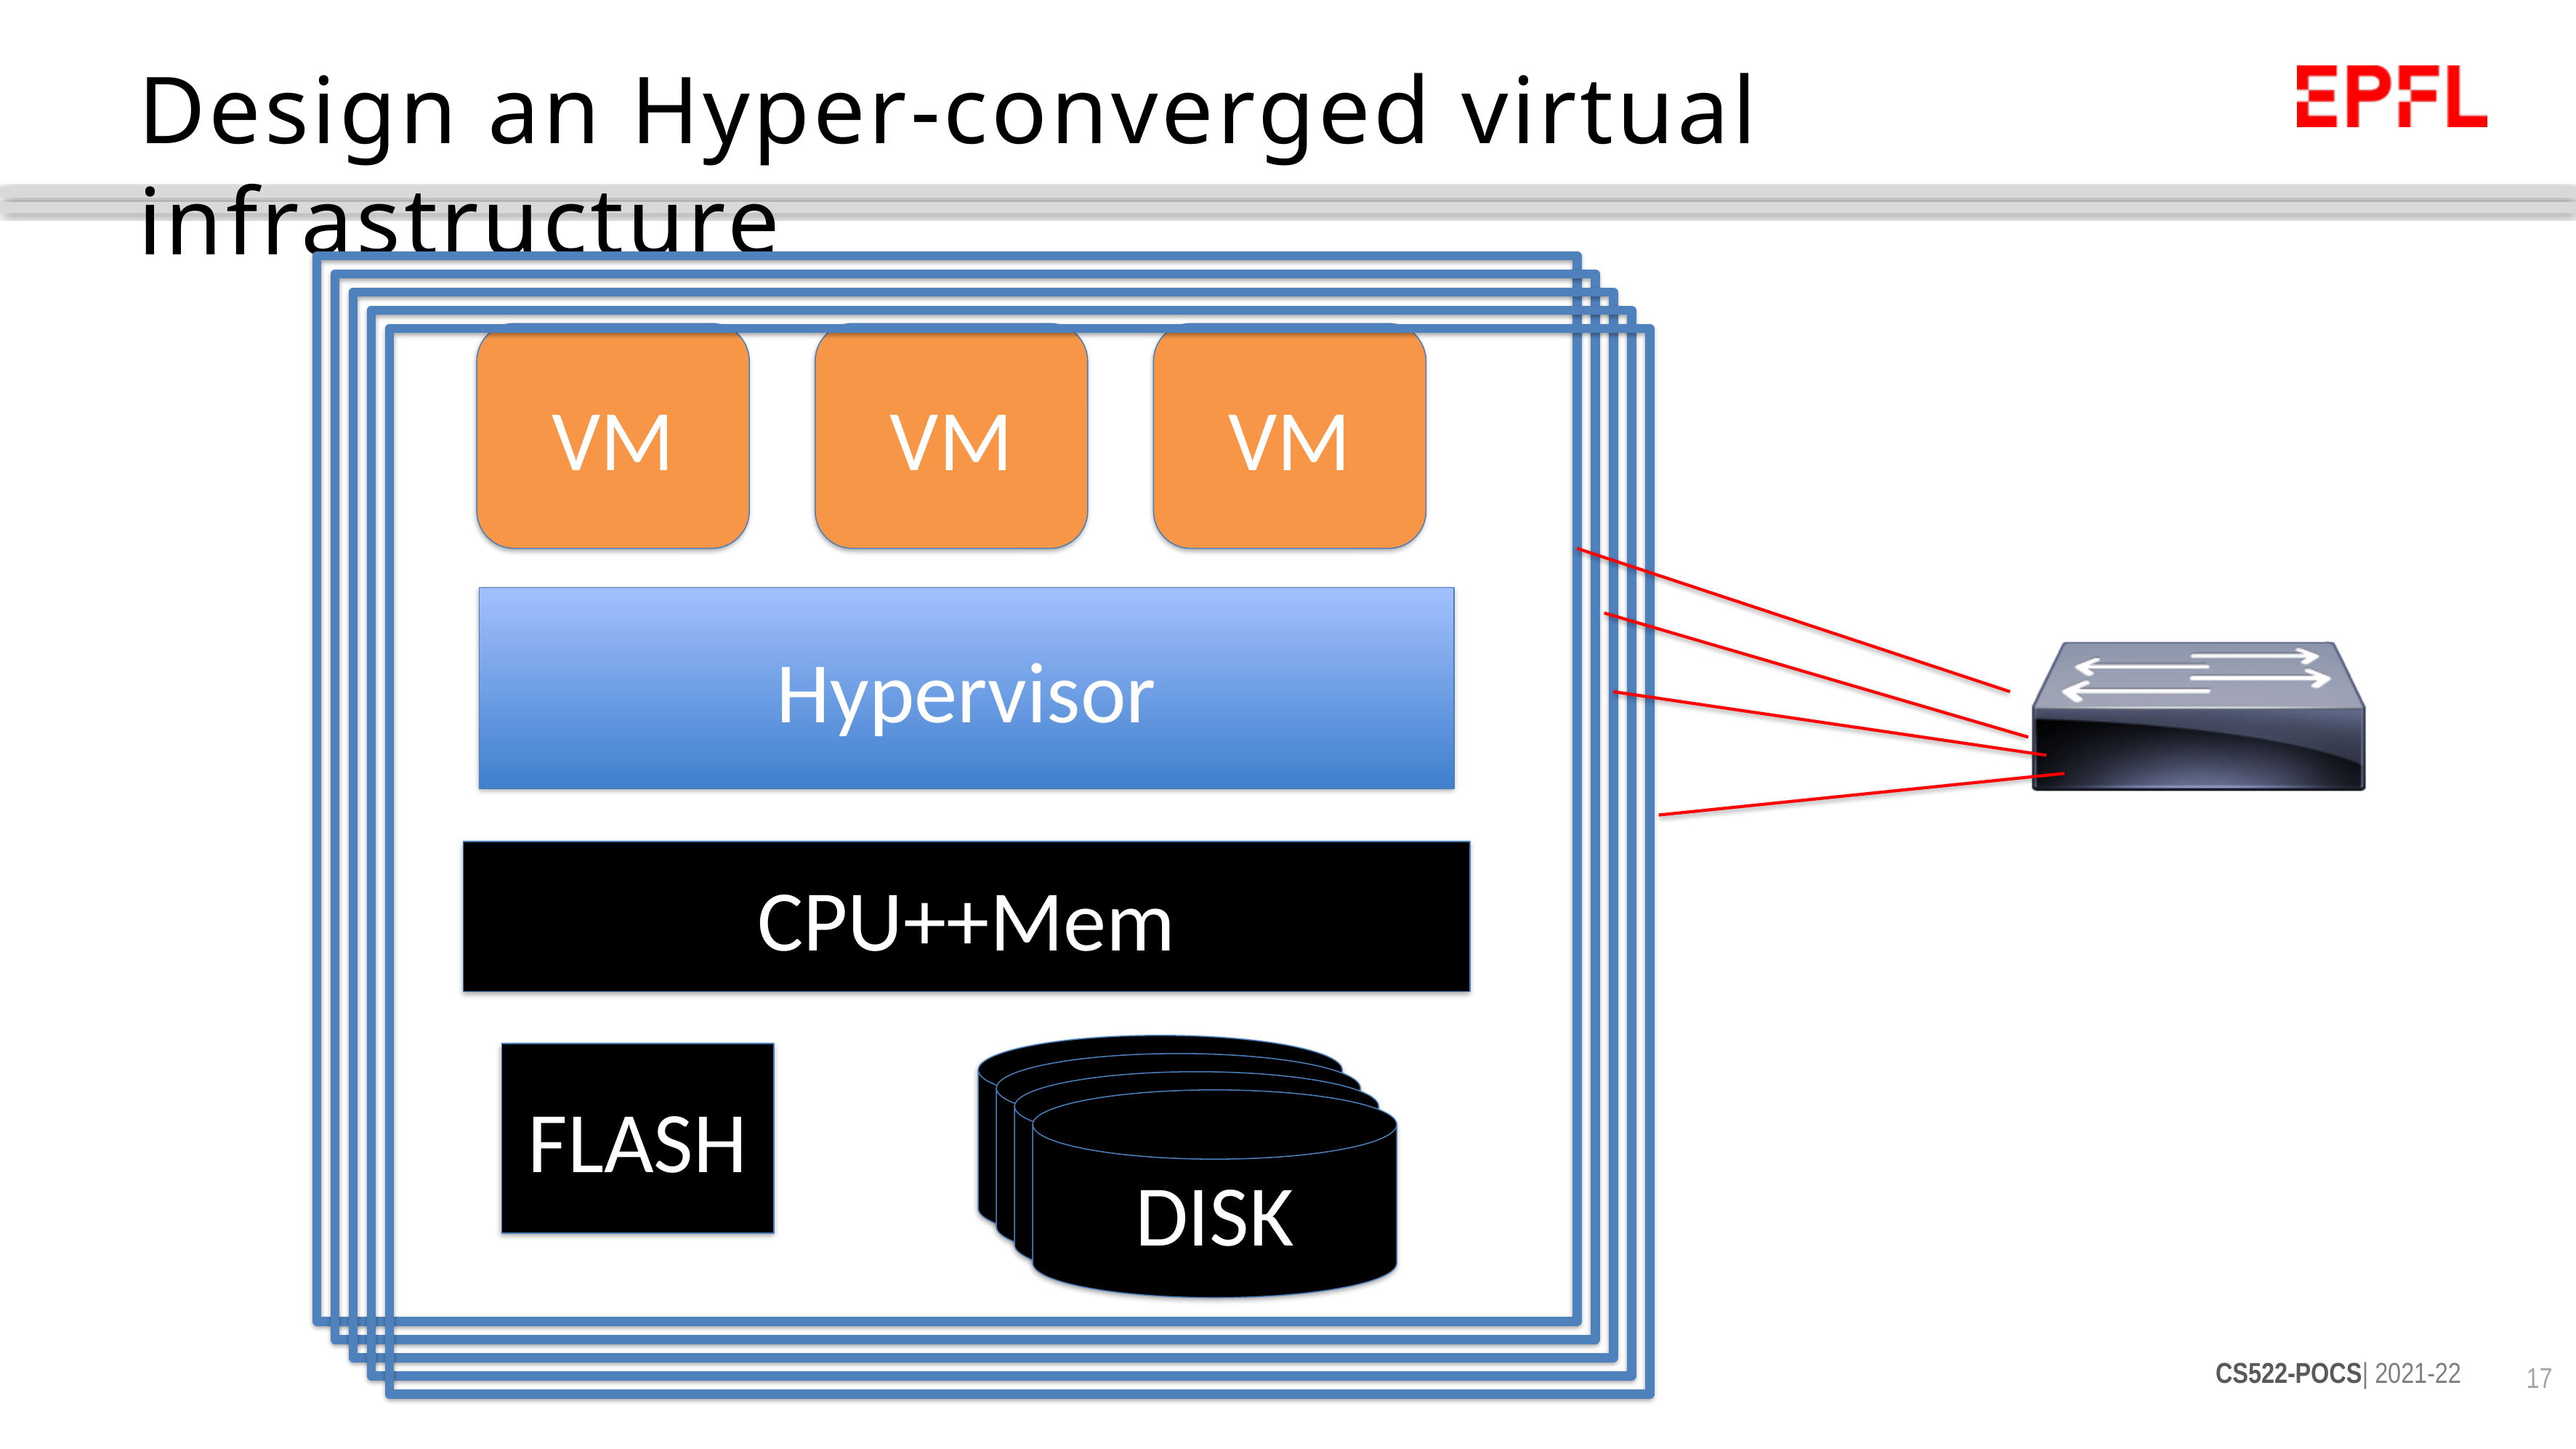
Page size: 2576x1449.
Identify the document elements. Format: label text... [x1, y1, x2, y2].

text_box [1604, 613, 2029, 738]
title Design an Hyper-converged virtual infrastructure [112, 39, 2294, 214]
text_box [1613, 691, 2047, 756]
picture [2009, 631, 2389, 807]
text_box [371, 310, 1632, 1376]
text_box [389, 328, 1650, 1394]
text_box [316, 255, 1578, 1322]
text_box [334, 273, 1596, 1340]
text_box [1577, 548, 2011, 693]
text_box [352, 291, 1614, 1358]
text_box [1658, 773, 2065, 815]
picture [2297, 65, 2487, 127]
